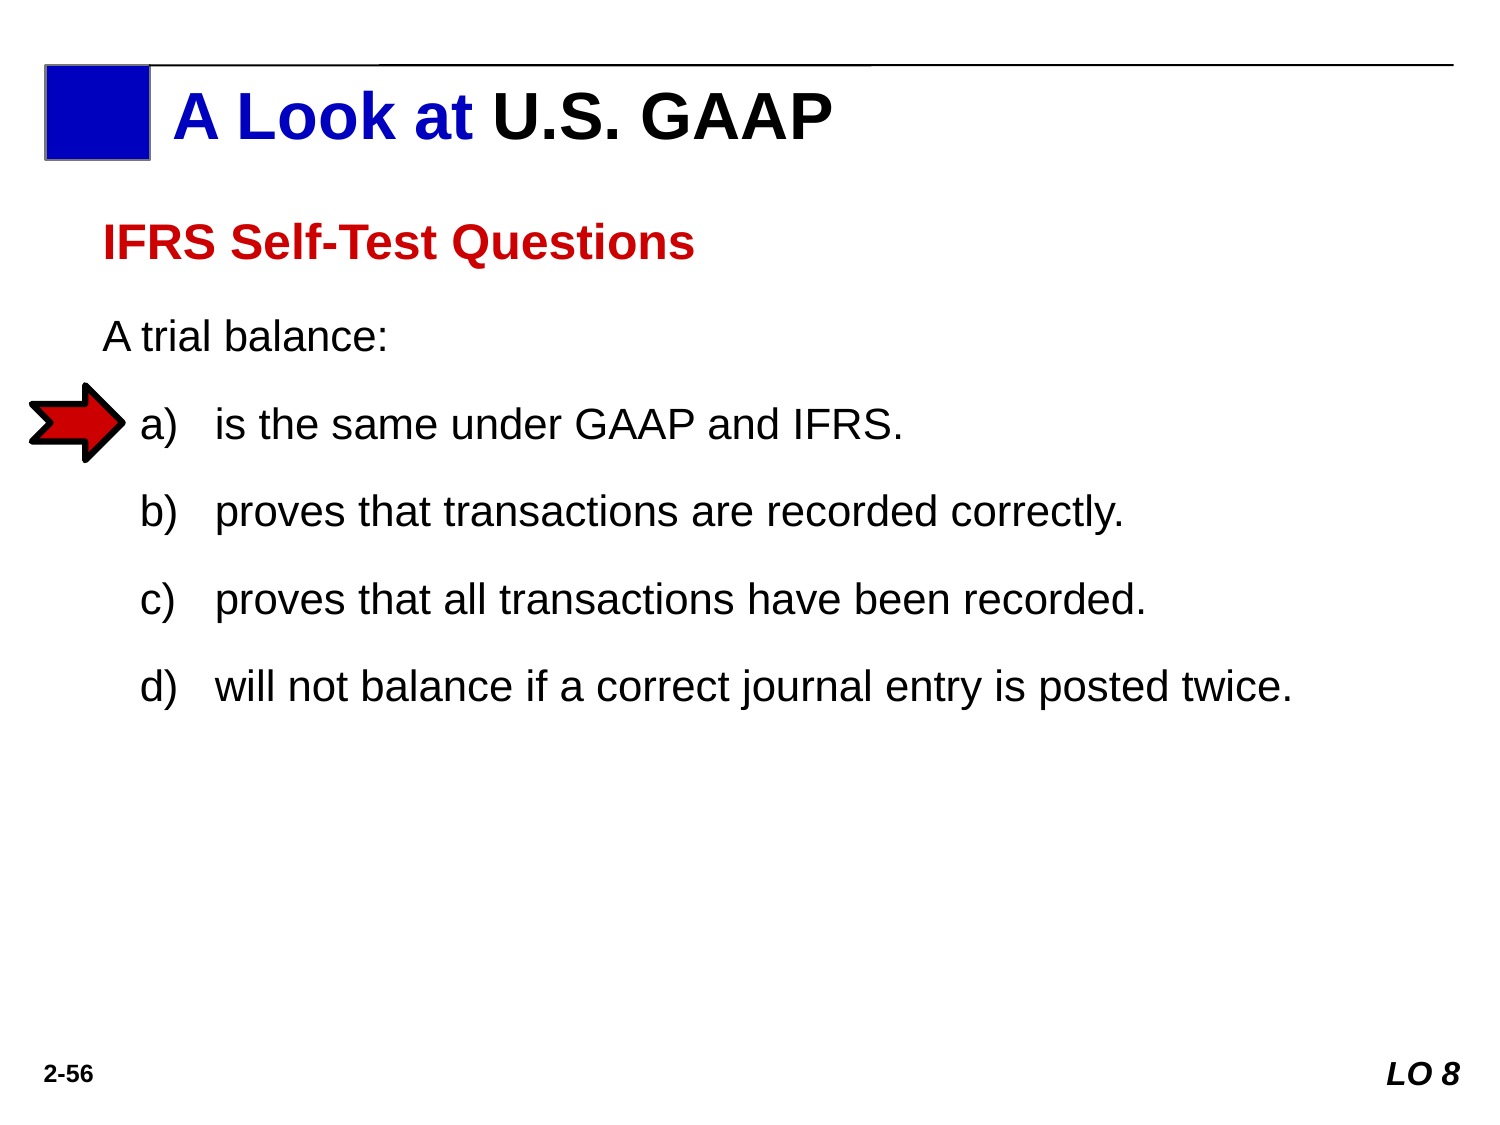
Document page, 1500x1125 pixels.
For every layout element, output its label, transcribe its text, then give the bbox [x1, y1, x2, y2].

text_box A Look at U.S. GAAP [149, 70, 1453, 161]
text_box [31, 385, 123, 461]
text_box IFRS Self-Test Questions [87, 201, 850, 277]
text_box [45, 65, 149, 161]
text_box LO 8 [1350, 1044, 1475, 1100]
text_box A trial balance: is the same under GAAP and IFRS. proves that transactions are recorded correctly. proves that all transactions have been recorded. will not balance if a correct journal entry is posted twice. [87, 287, 1388, 718]
